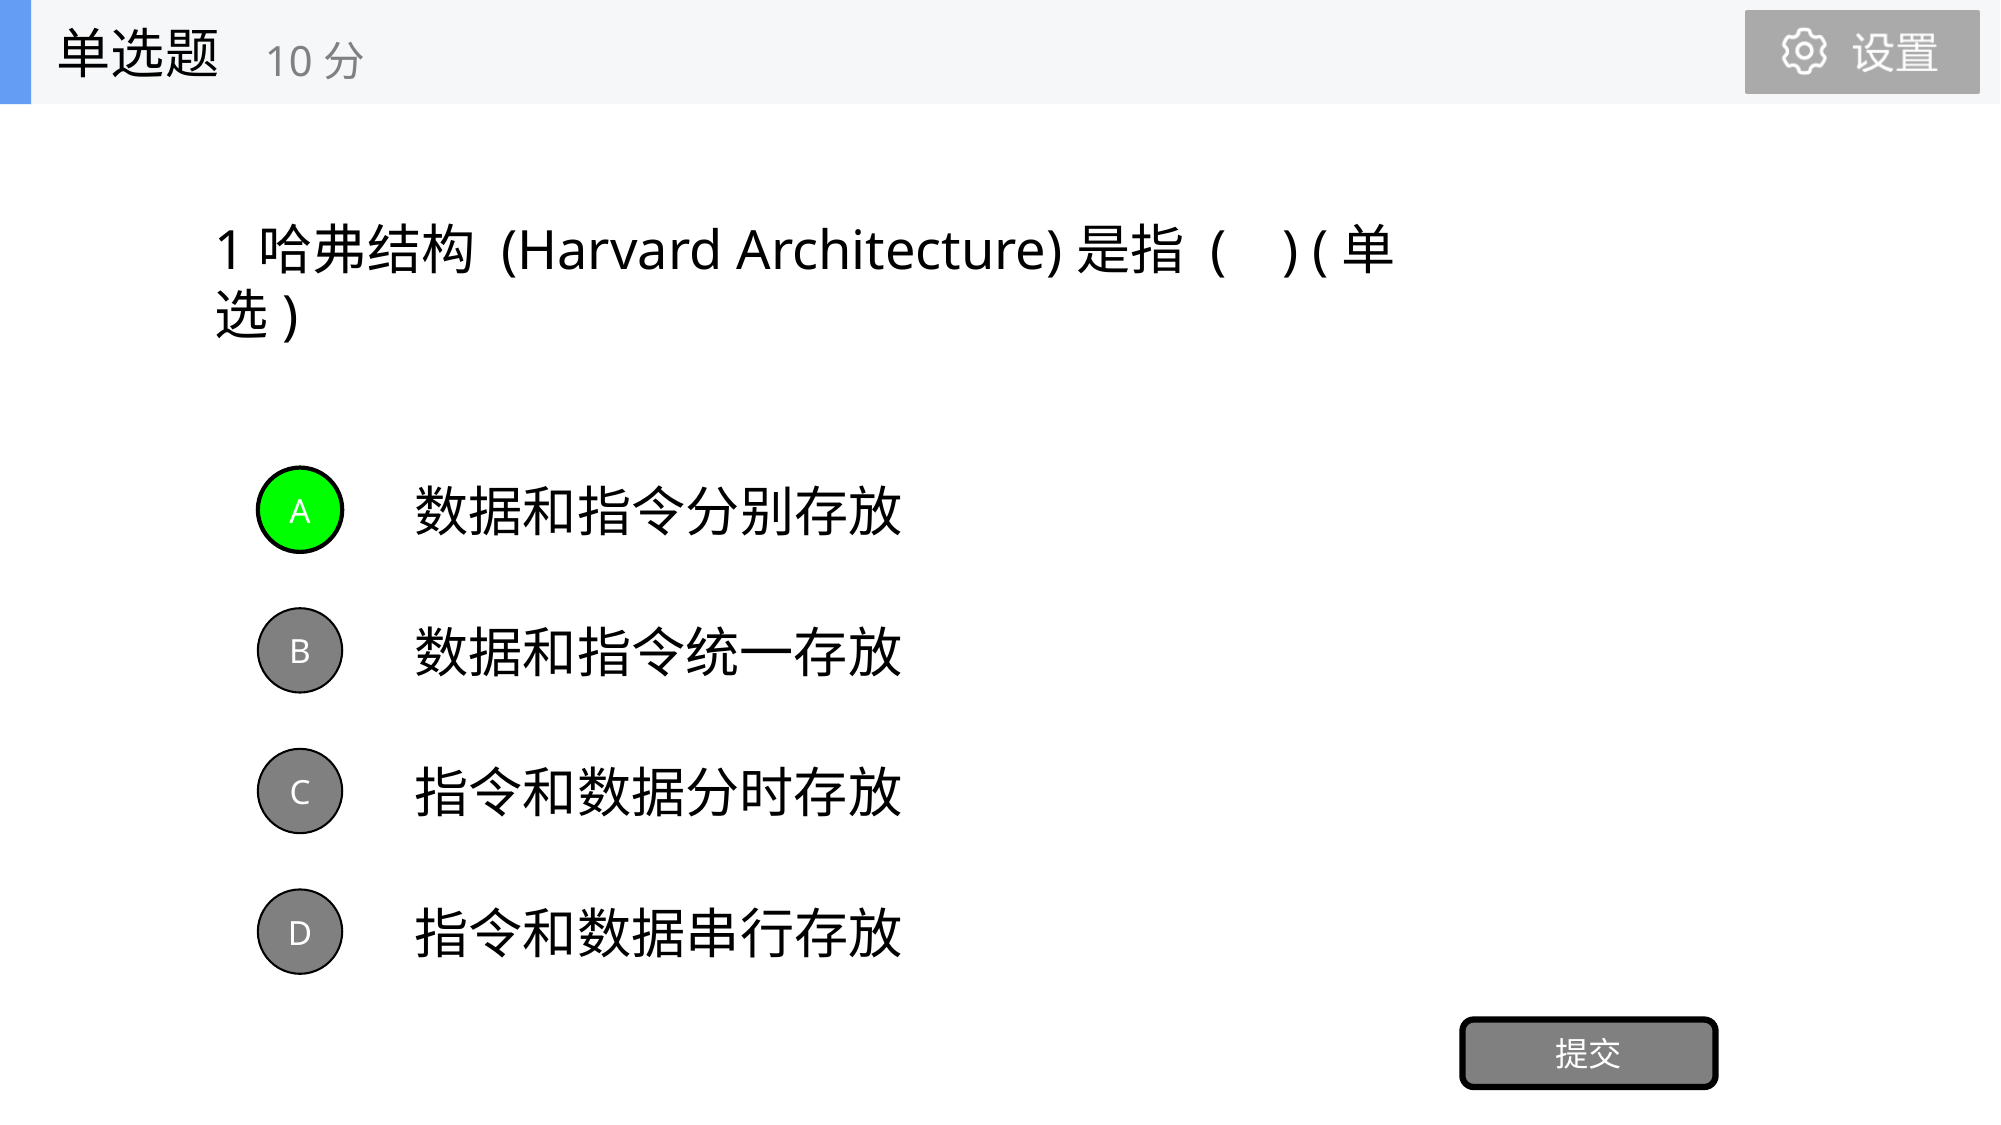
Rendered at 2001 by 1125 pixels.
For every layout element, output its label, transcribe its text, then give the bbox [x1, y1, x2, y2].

text_box D [256, 888, 344, 975]
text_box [0, 0, 2000, 105]
text_box C [256, 747, 344, 835]
text_box 数据和指令分别存放 [399, 469, 934, 550]
text_box A [256, 466, 344, 553]
picture [1745, 10, 1980, 94]
text_box 指令和数据分时存放 [399, 751, 934, 831]
text_box 1哈弗结构 (Harvard Architecture)是指 ( ) (单选) [199, 207, 1469, 353]
text_box 指令和数据串行存放 [399, 891, 934, 972]
text_box 提交 [1461, 1018, 1717, 1089]
text_box 数据和指令统一存放 [399, 610, 934, 691]
text_box B [256, 607, 344, 694]
